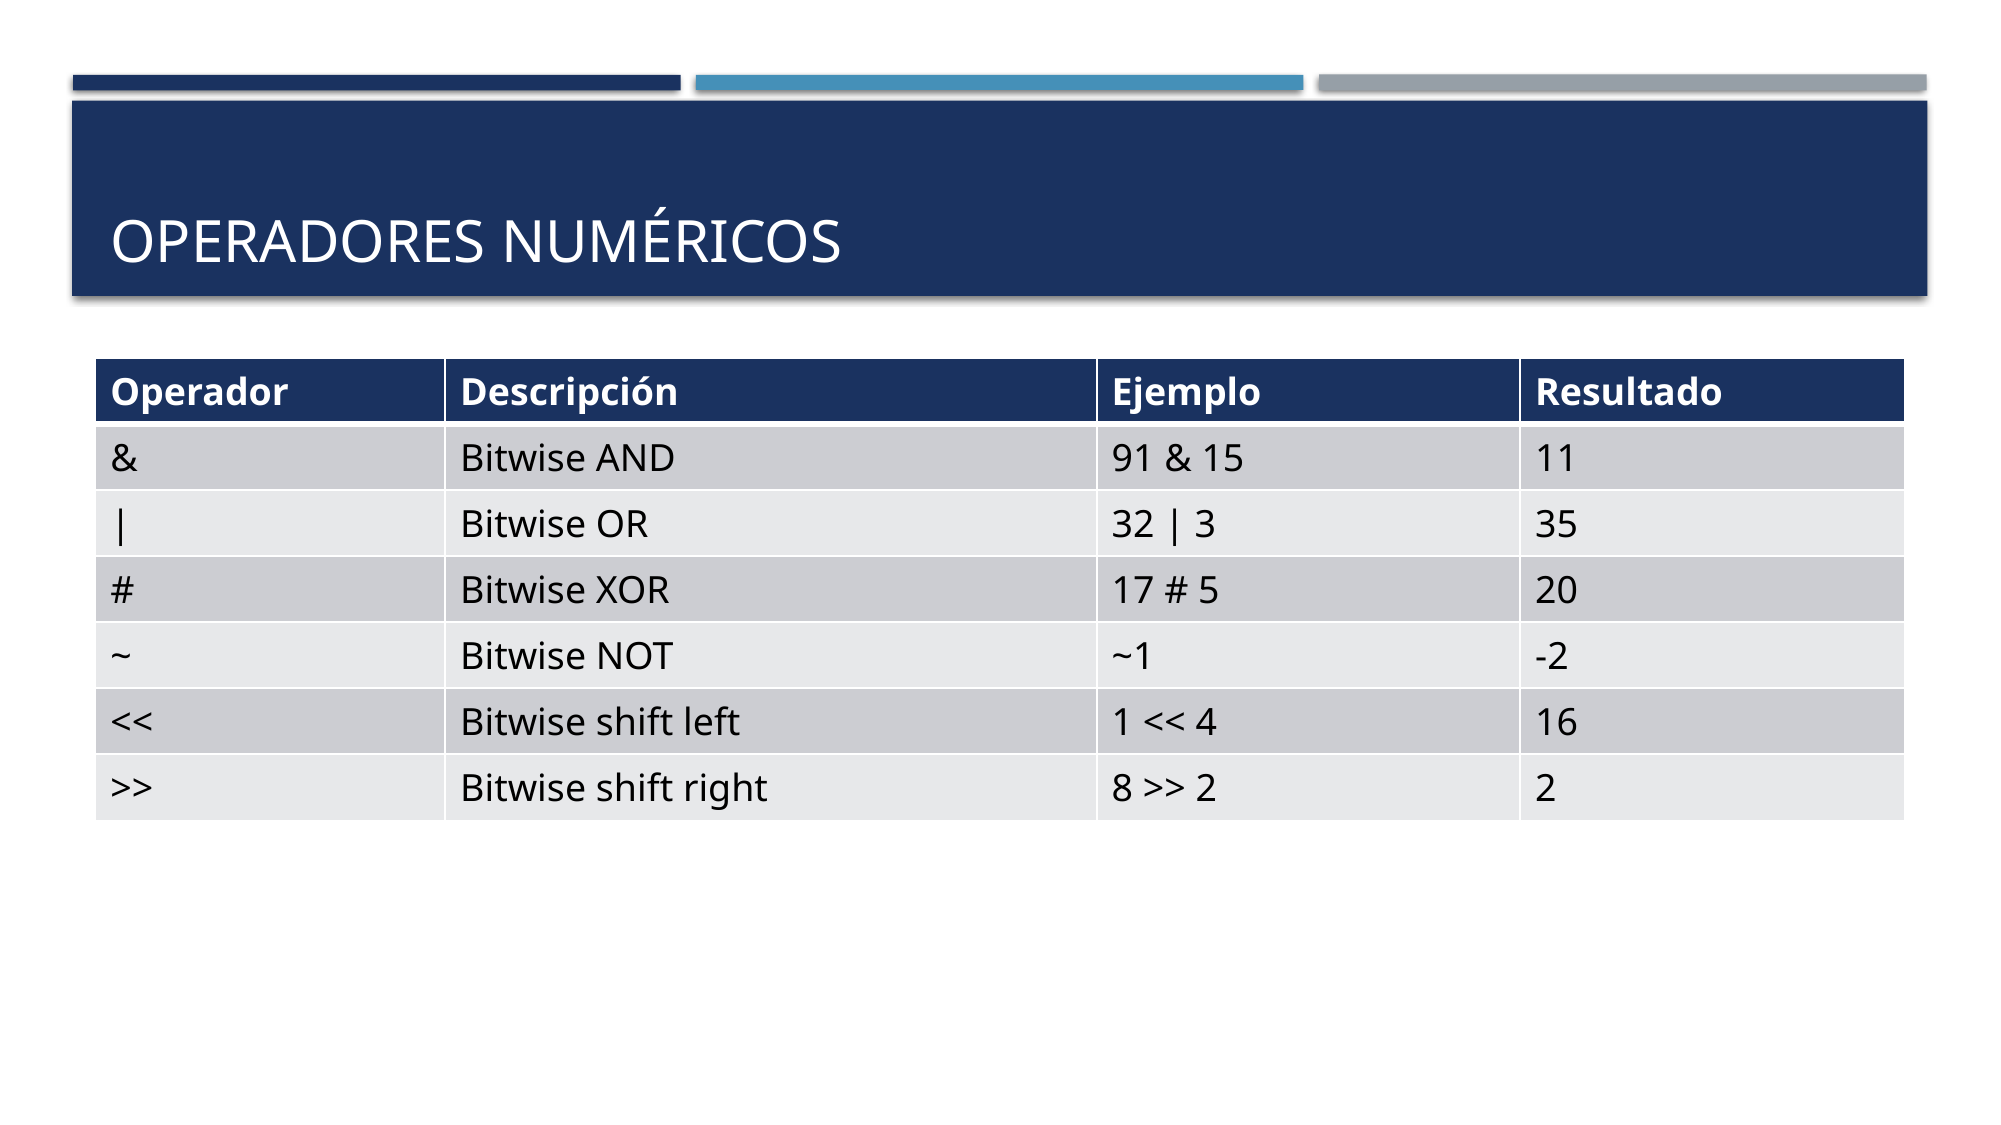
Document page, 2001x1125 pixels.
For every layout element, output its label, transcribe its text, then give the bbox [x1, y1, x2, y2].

table_cell >> [96, 755, 444, 820]
table_cell 32 | 3 [1098, 491, 1519, 555]
table_cell Bitwise OR [446, 491, 1096, 555]
table_header Descripción [446, 359, 1096, 421]
table_cell 11 [1521, 427, 1904, 489]
table_cell ~ [96, 623, 444, 687]
table_cell 16 [1521, 689, 1904, 753]
table_cell -2 [1521, 623, 1904, 687]
table_cell Bitwise XOR [446, 557, 1096, 621]
table_cell & [96, 427, 444, 489]
table_cell ~1 [1098, 623, 1519, 687]
table_cell 91 & 15 [1098, 427, 1519, 489]
table_cell 20 [1521, 557, 1904, 621]
table_cell 8 >> 2 [1098, 755, 1519, 820]
table_cell 17 # 5 [1098, 557, 1519, 621]
table_cell << [96, 689, 444, 753]
table_cell Bitwise shift right [446, 755, 1096, 820]
table_header Operador [96, 359, 444, 421]
table_cell 2 [1521, 755, 1904, 820]
table_cell 1 << 4 [1098, 689, 1519, 753]
table_header Resultado [1521, 359, 1904, 421]
title OPERADORES numéricos [95, 115, 1905, 282]
table_header Ejemplo [1098, 359, 1519, 421]
table_cell 35 [1521, 491, 1904, 555]
table_cell | [96, 491, 444, 555]
table_cell Bitwise NOT [446, 623, 1096, 687]
table_cell Bitwise shift left [446, 689, 1096, 753]
table_cell # [96, 557, 444, 621]
table_cell Bitwise AND [446, 427, 1096, 489]
